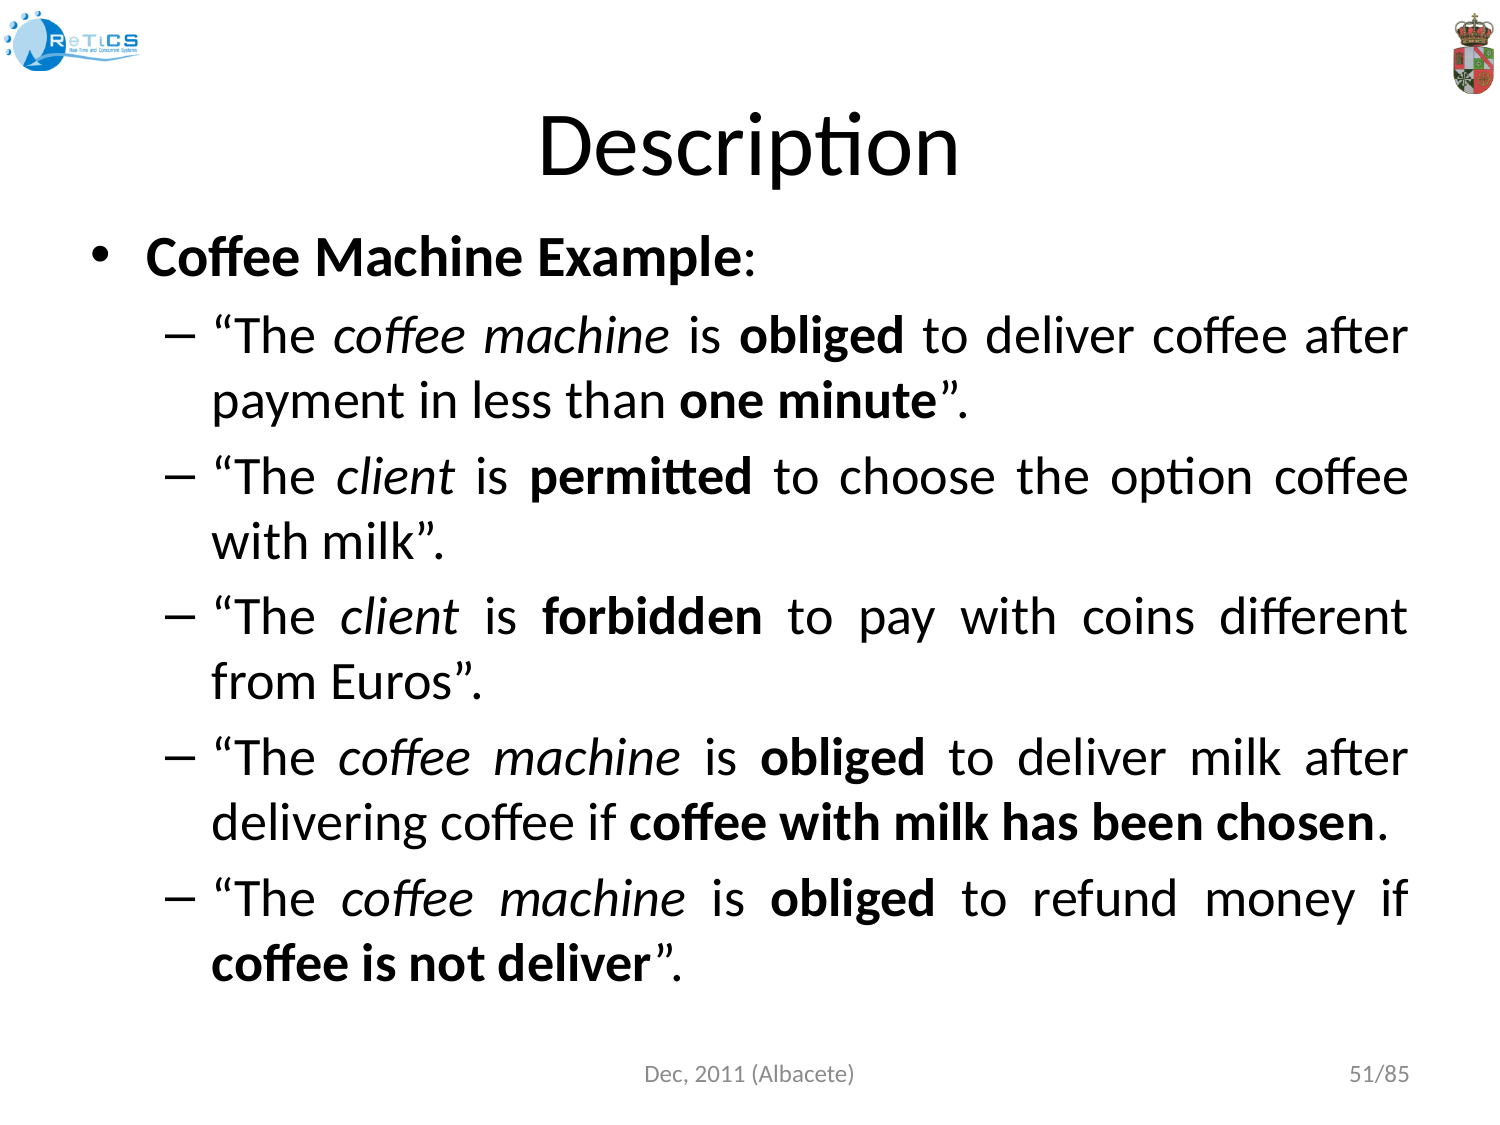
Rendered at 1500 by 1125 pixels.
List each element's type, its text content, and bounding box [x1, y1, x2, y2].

slide_number 51/85 [1074, 1042, 1425, 1103]
picture [4, 10, 141, 71]
picture [1452, 11, 1494, 94]
list Coffee Machine Example: “The coffee machine is obliged to deliver coffee after payment in less than one minute”. “The client is permitted to choose the option coffee with milk”. “The client is forbidden to pay with coins different from Euros”. “The coffee machine is obliged to deliver milk after delivering coffee if coffee with milk has been chosen. “The coffee machine is obliged to refund money if coffee is not deliver”. [75, 210, 1425, 1055]
footer Dec, 2011 (Albacete) [512, 1042, 988, 1103]
title Description [75, 45, 1425, 210]
